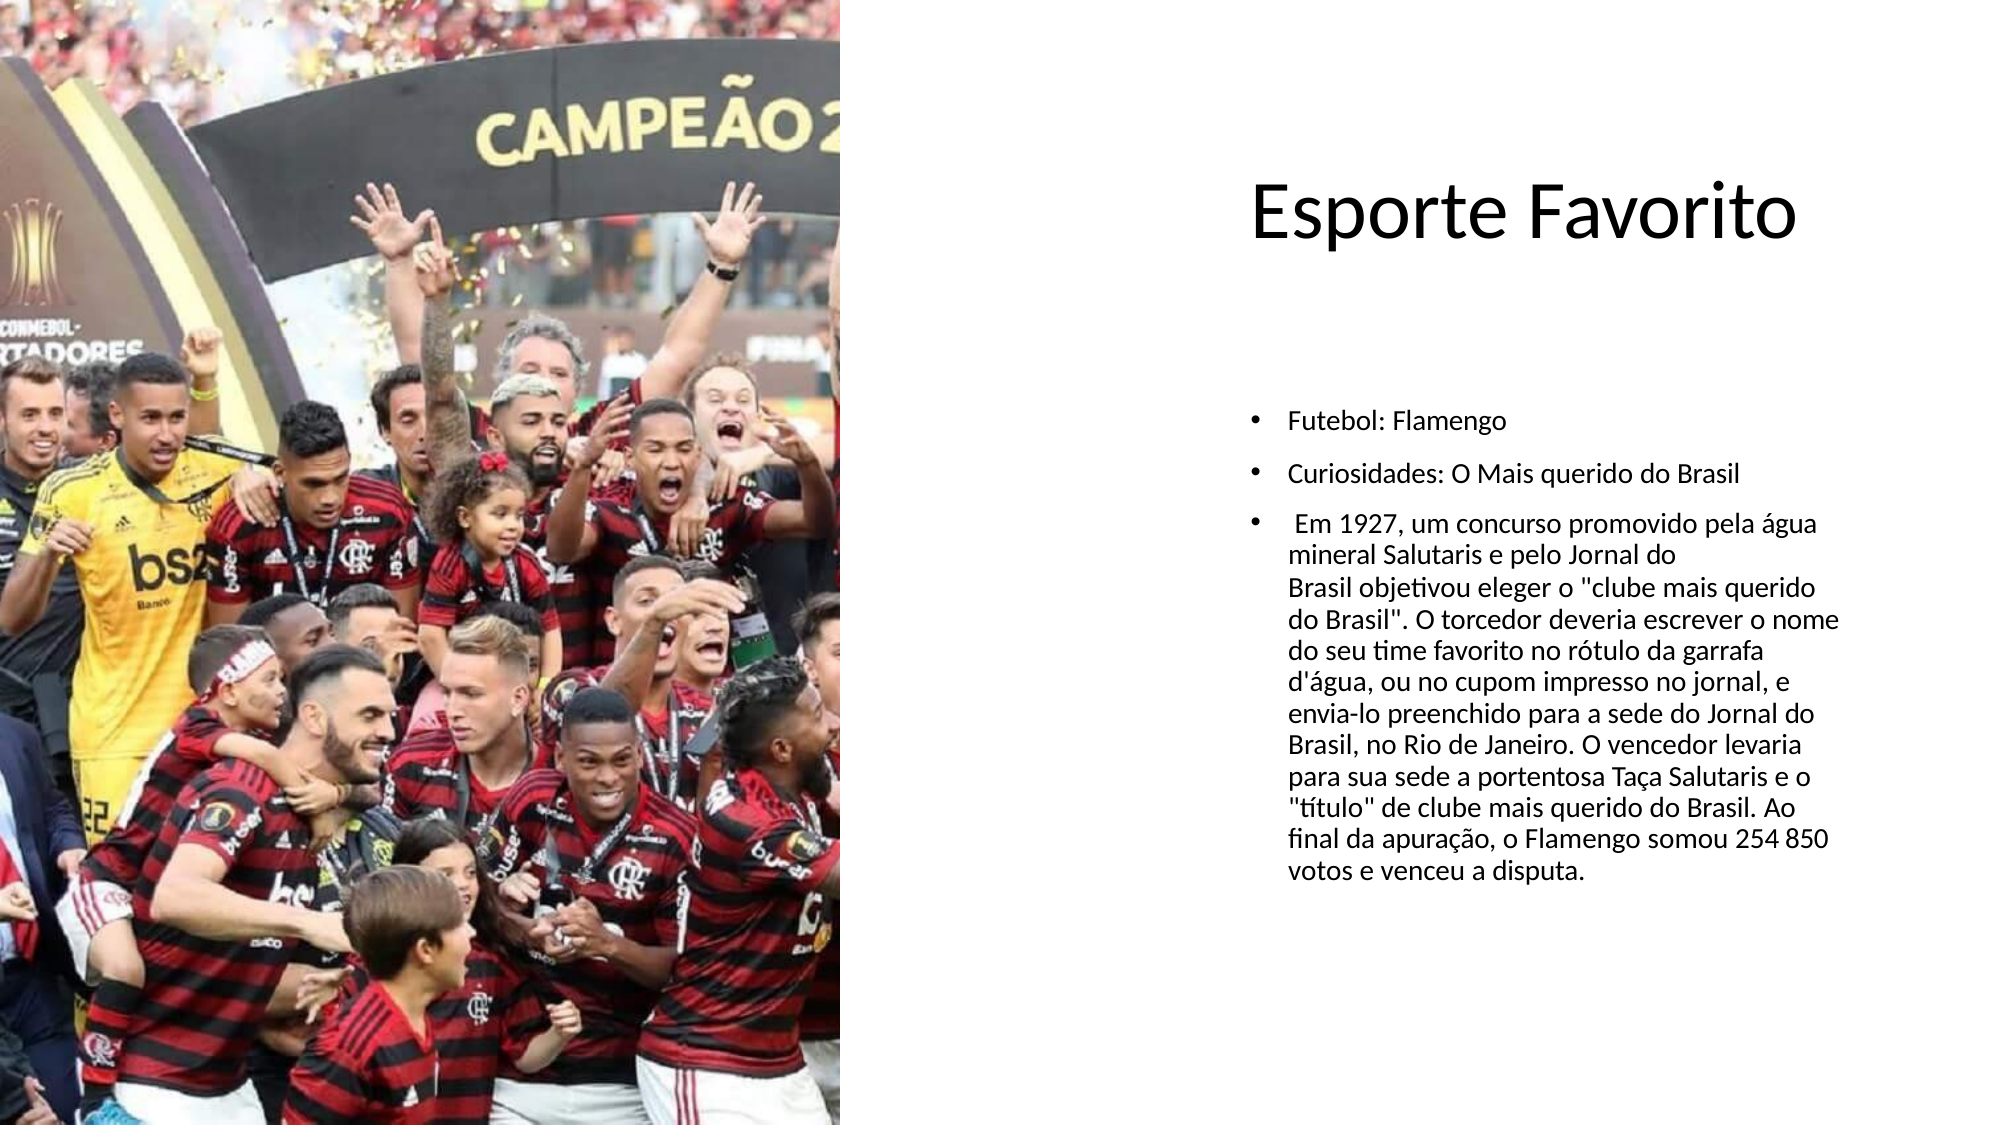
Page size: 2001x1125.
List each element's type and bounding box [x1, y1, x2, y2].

text_box [0, 0, 2000, 1125]
